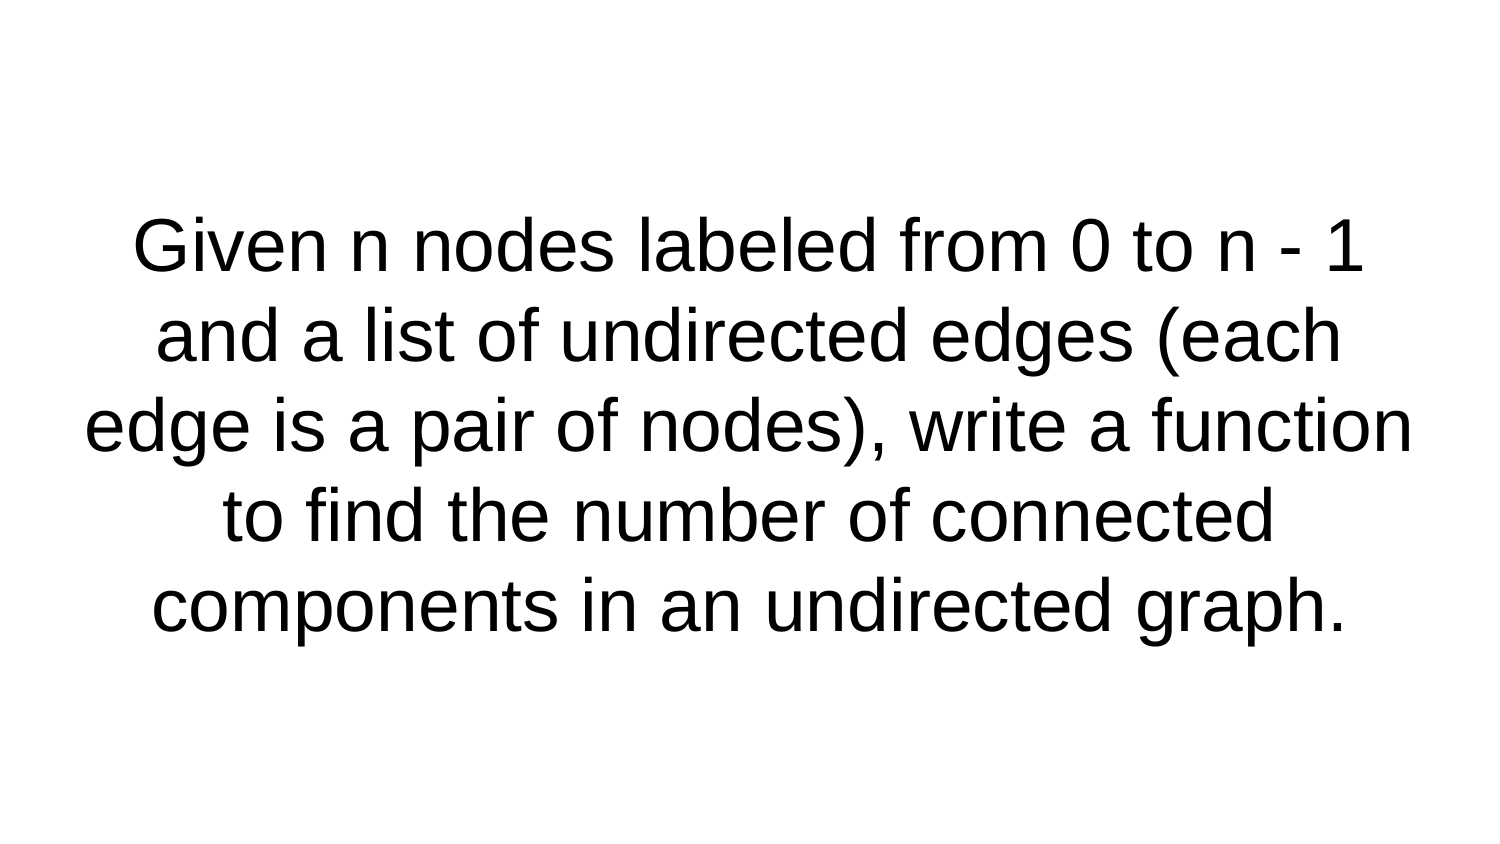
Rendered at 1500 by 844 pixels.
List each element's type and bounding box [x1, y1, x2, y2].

title [51, 352, 1449, 491]
